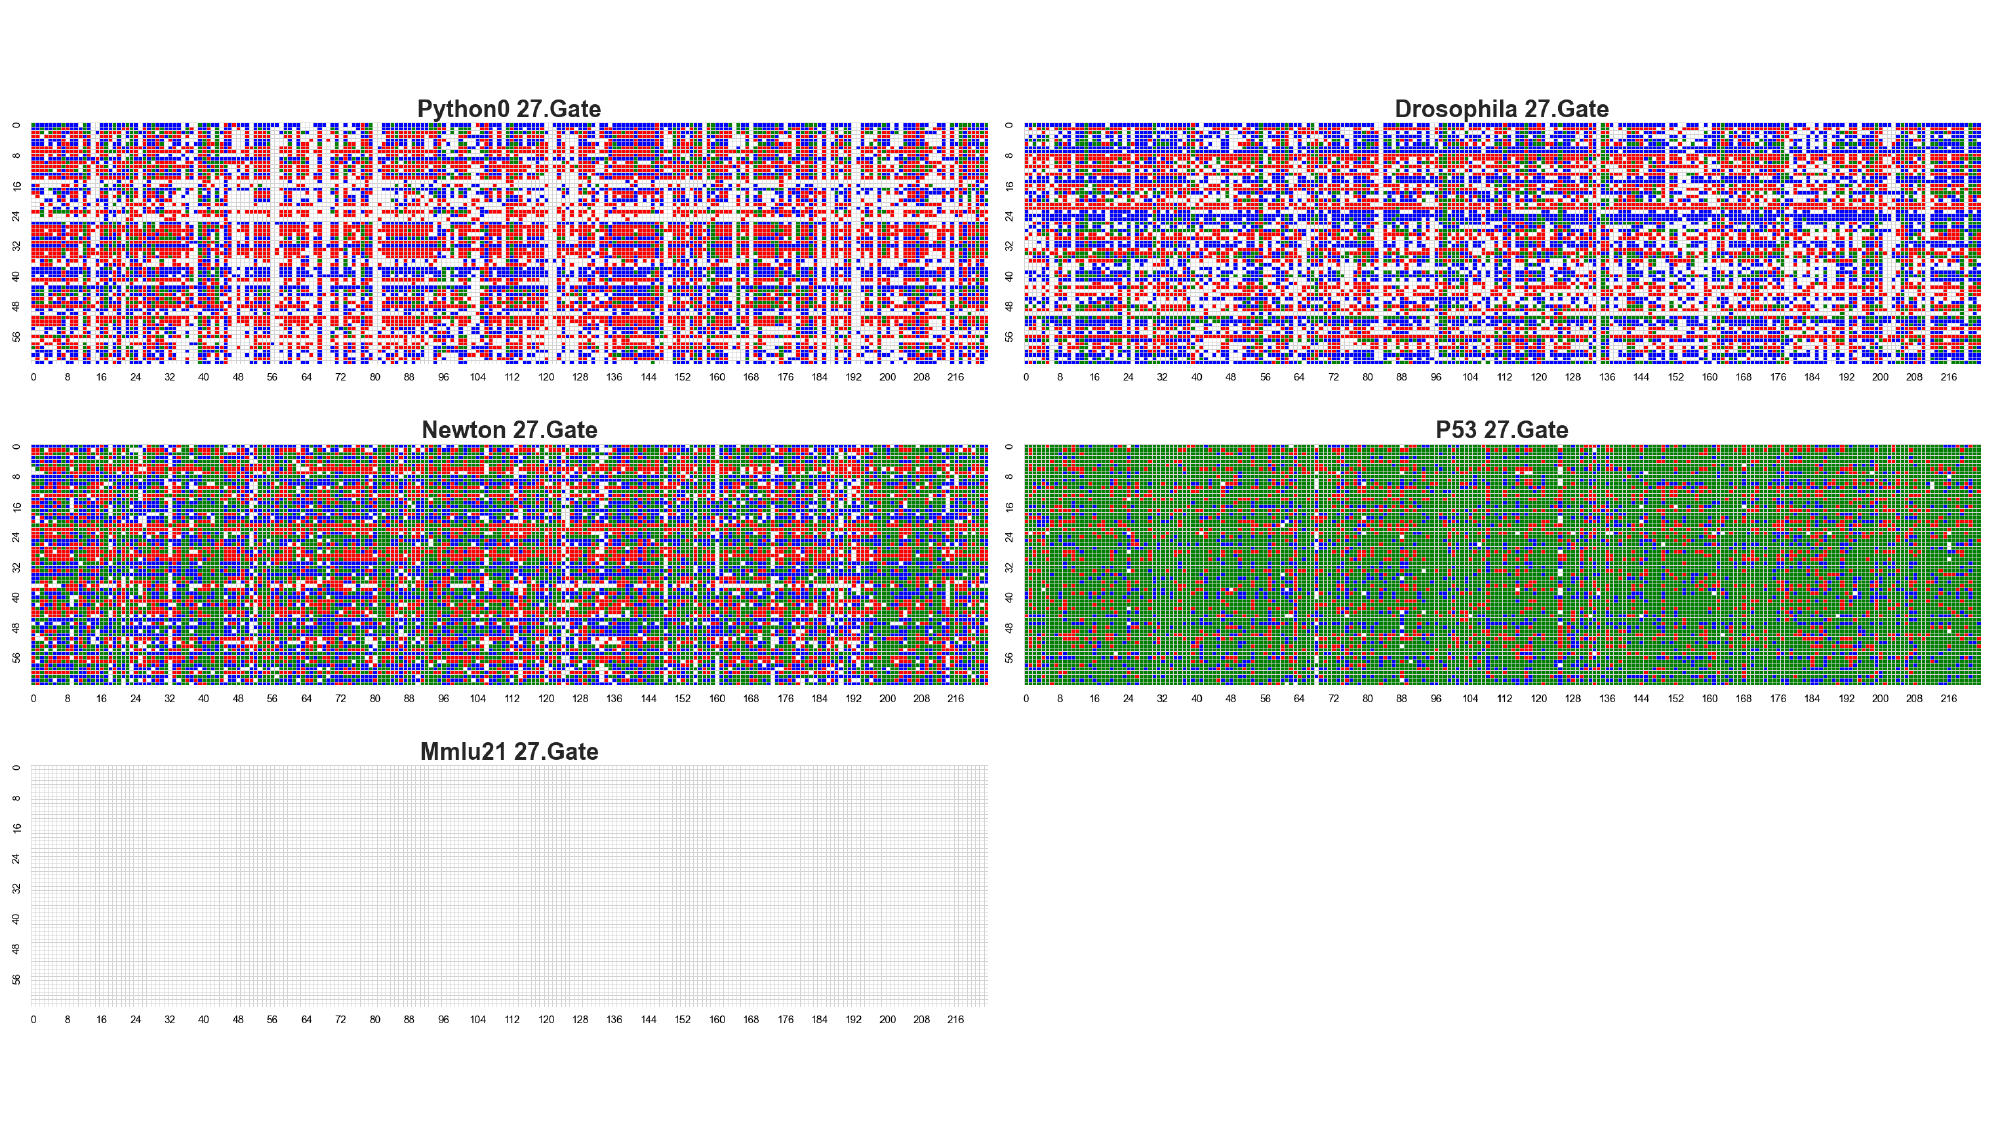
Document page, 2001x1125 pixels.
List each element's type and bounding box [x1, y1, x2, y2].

picture [0, 87, 2000, 1037]
